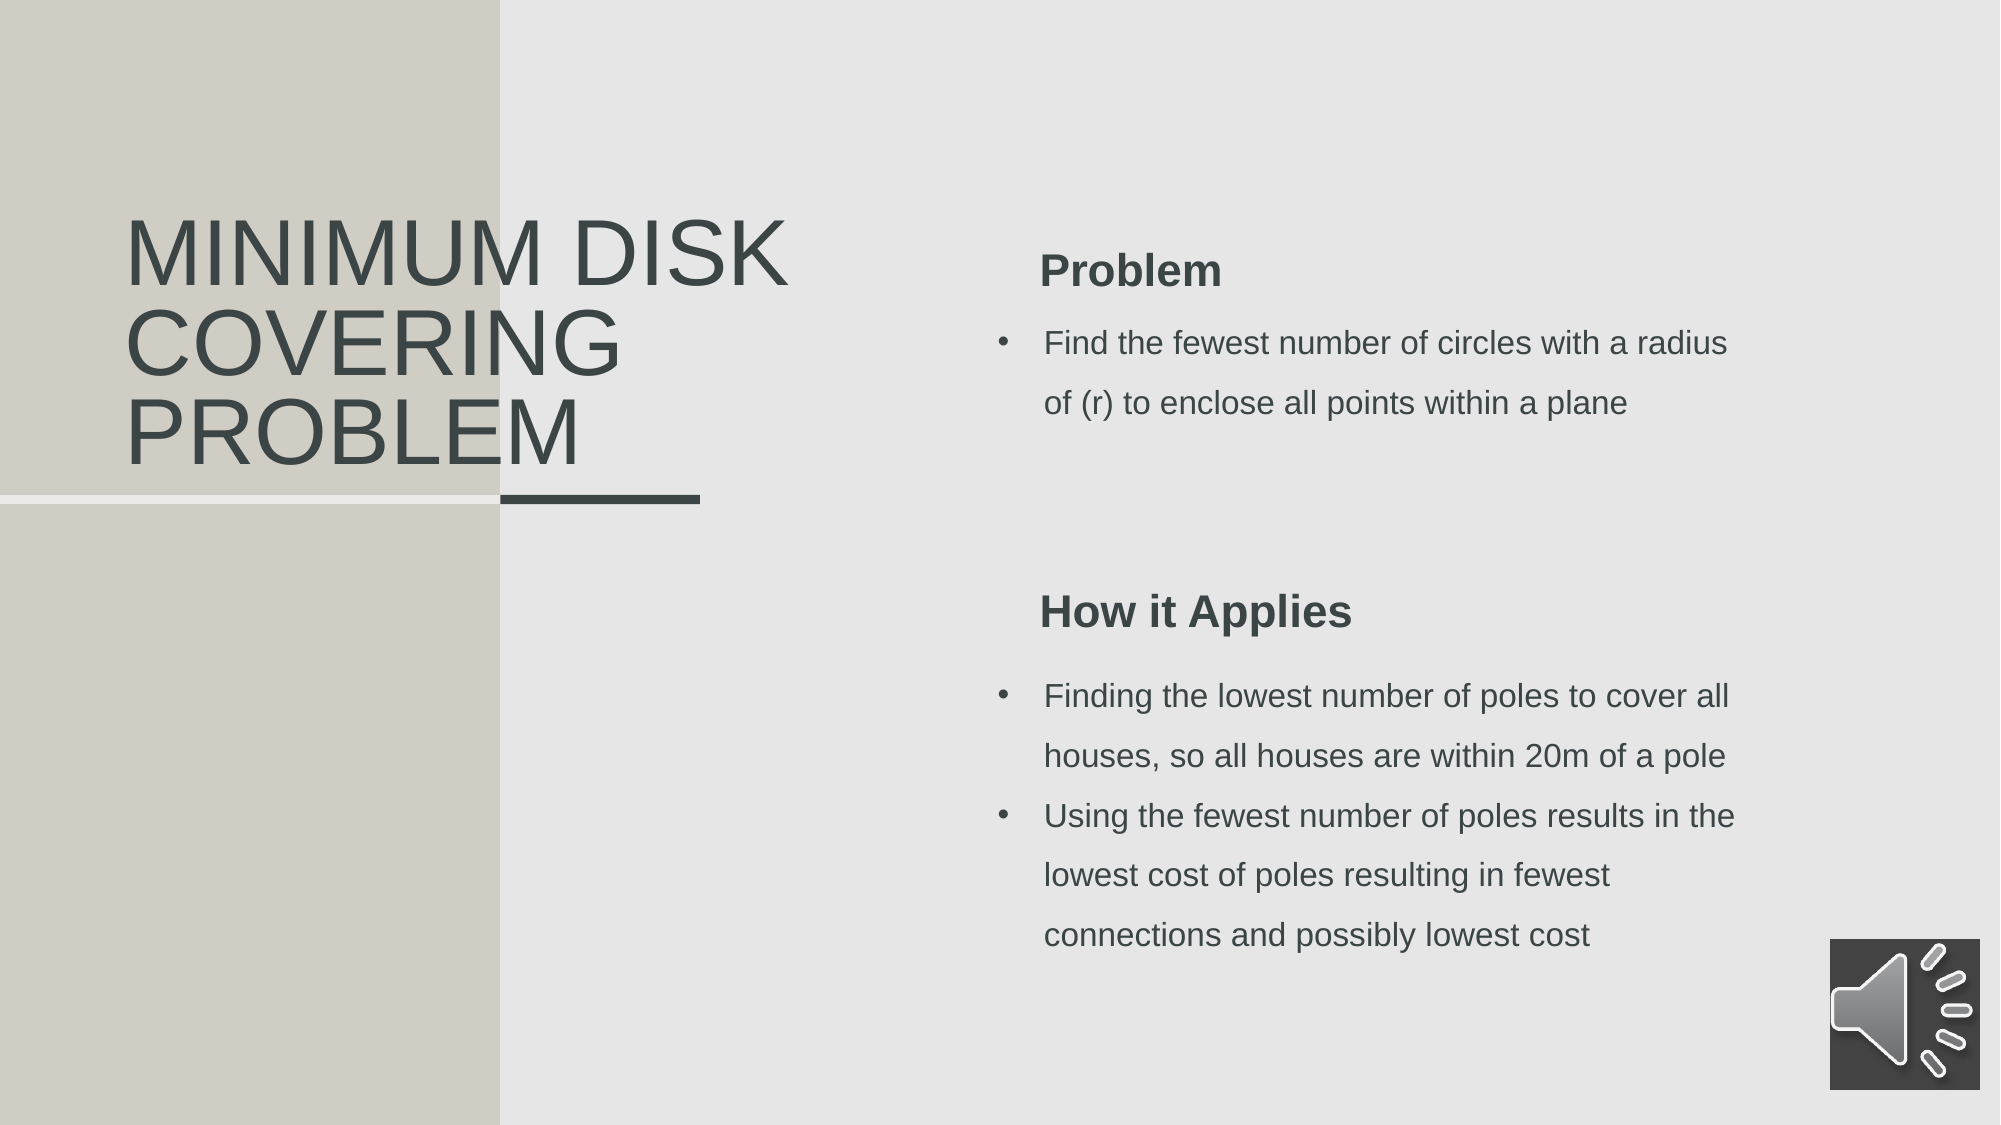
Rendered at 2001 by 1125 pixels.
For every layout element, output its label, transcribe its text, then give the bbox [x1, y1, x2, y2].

list How it Applies [1024, 574, 1817, 655]
picture [1829, 938, 1982, 1091]
list Finding the lowest number of poles to cover all houses, so all houses are within 20m of a pole Using the fewest number of poles results in the lowest cost of poles resulting in fewest connections and possibly lowest cost [982, 646, 1763, 923]
list Problem [1024, 205, 1817, 286]
list Find the fewest number of circles with a radius of (r) to enclose all points within a plane [982, 293, 1763, 570]
title Minimum Disk Covering Problem [109, 205, 905, 506]
